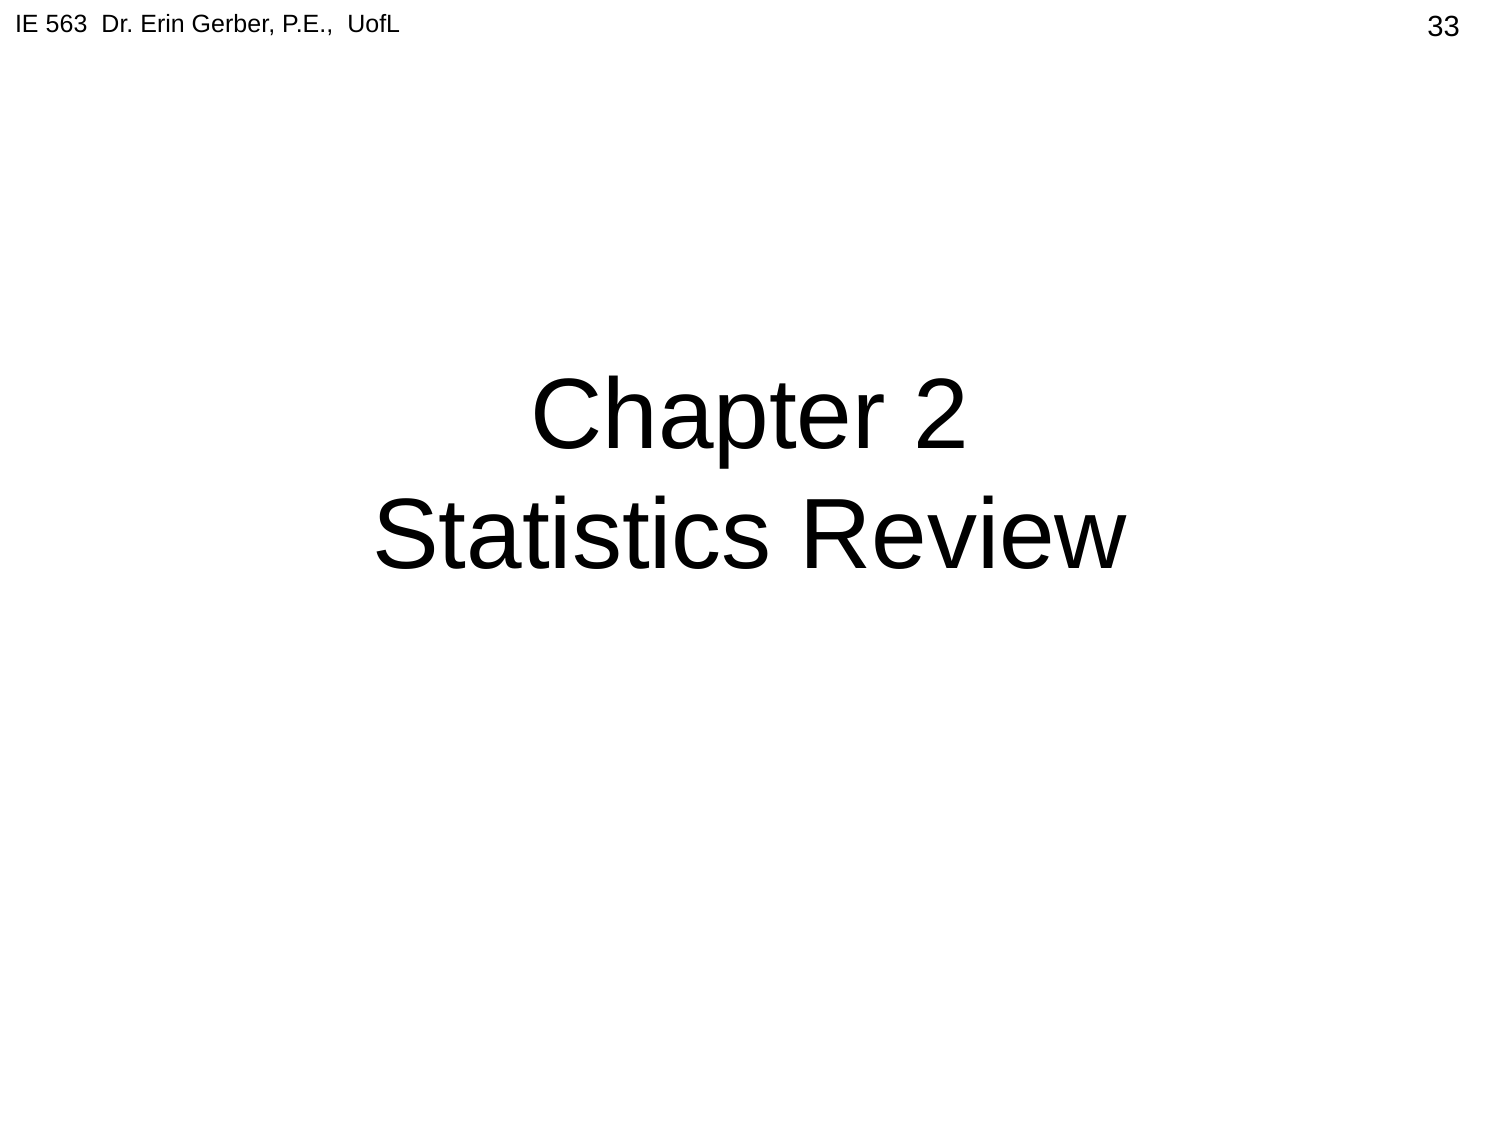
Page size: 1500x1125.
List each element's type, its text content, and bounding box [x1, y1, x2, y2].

title Chapter 2 Statistics Review [74, 299, 1426, 638]
slide_number 33 [1124, 0, 1476, 79]
footer IE 563 Dr. Erin Gerber, P.E., UofL [0, 0, 626, 79]
